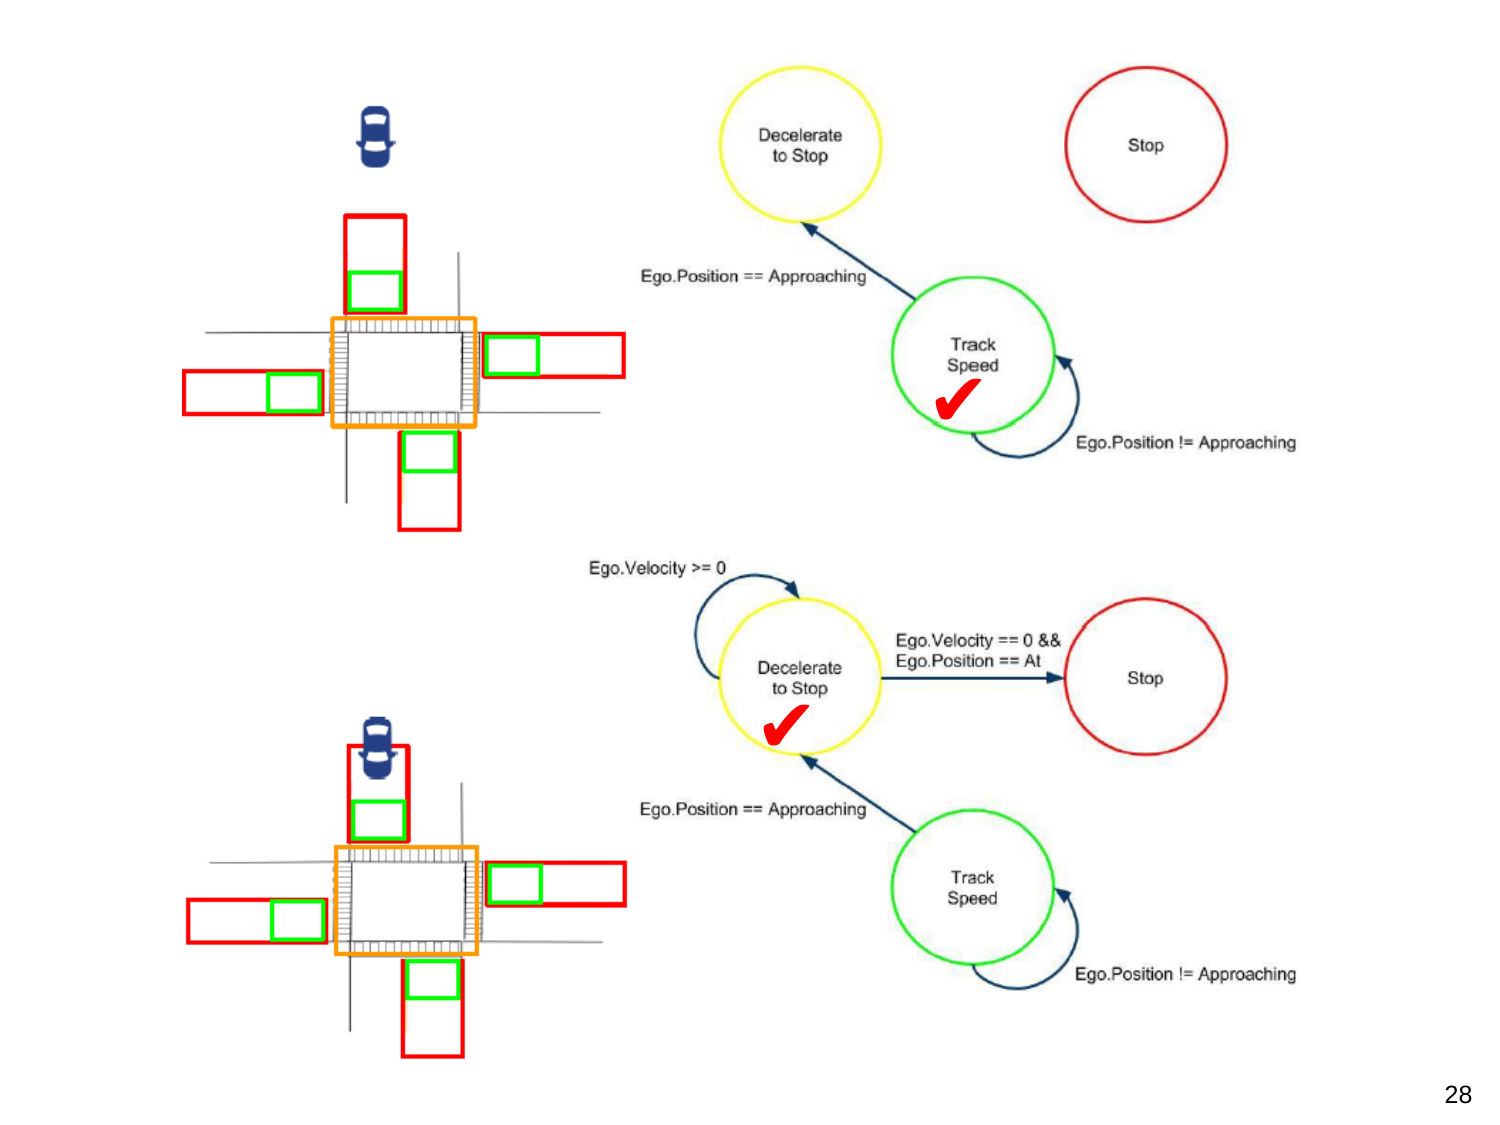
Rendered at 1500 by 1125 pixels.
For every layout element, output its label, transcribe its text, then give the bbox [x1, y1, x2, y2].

picture [181, 556, 1298, 1066]
slide_number 28 [1137, 1070, 1488, 1112]
picture [181, 62, 1301, 536]
